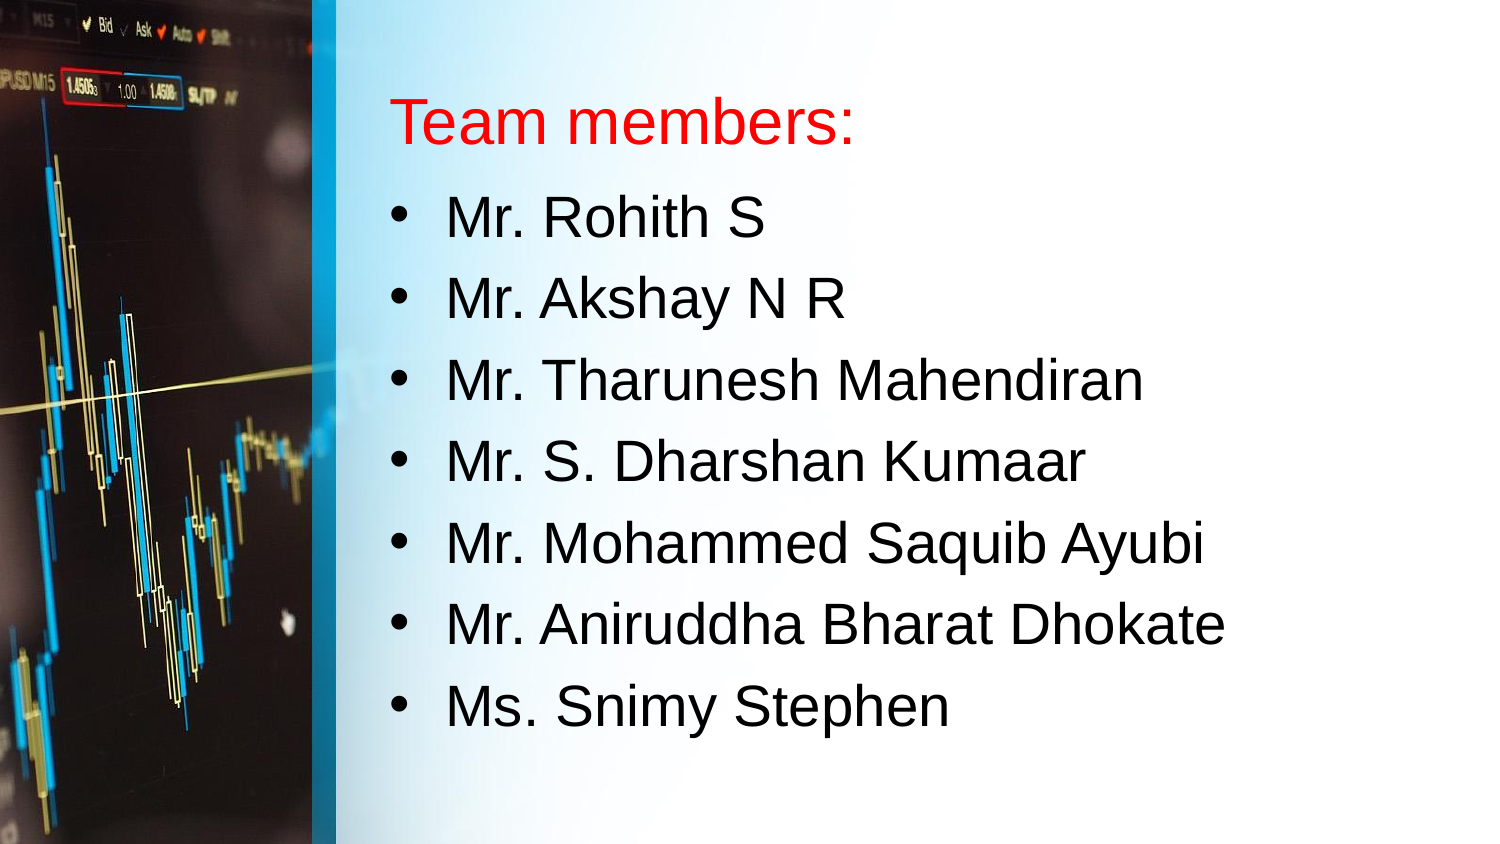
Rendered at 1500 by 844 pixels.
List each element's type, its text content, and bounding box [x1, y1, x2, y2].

picture [0, 0, 1500, 844]
list Mr. Rohith S Mr. Akshay N R Mr. Tharunesh Mahendiran Mr. S. Dharshan Kumaar Mr. Mohammed Saquib Ayubi Mr. Aniruddha Bharat Dhokate Ms. Snimy Stephen [374, 171, 1452, 823]
title Team members: [374, 71, 1452, 166]
